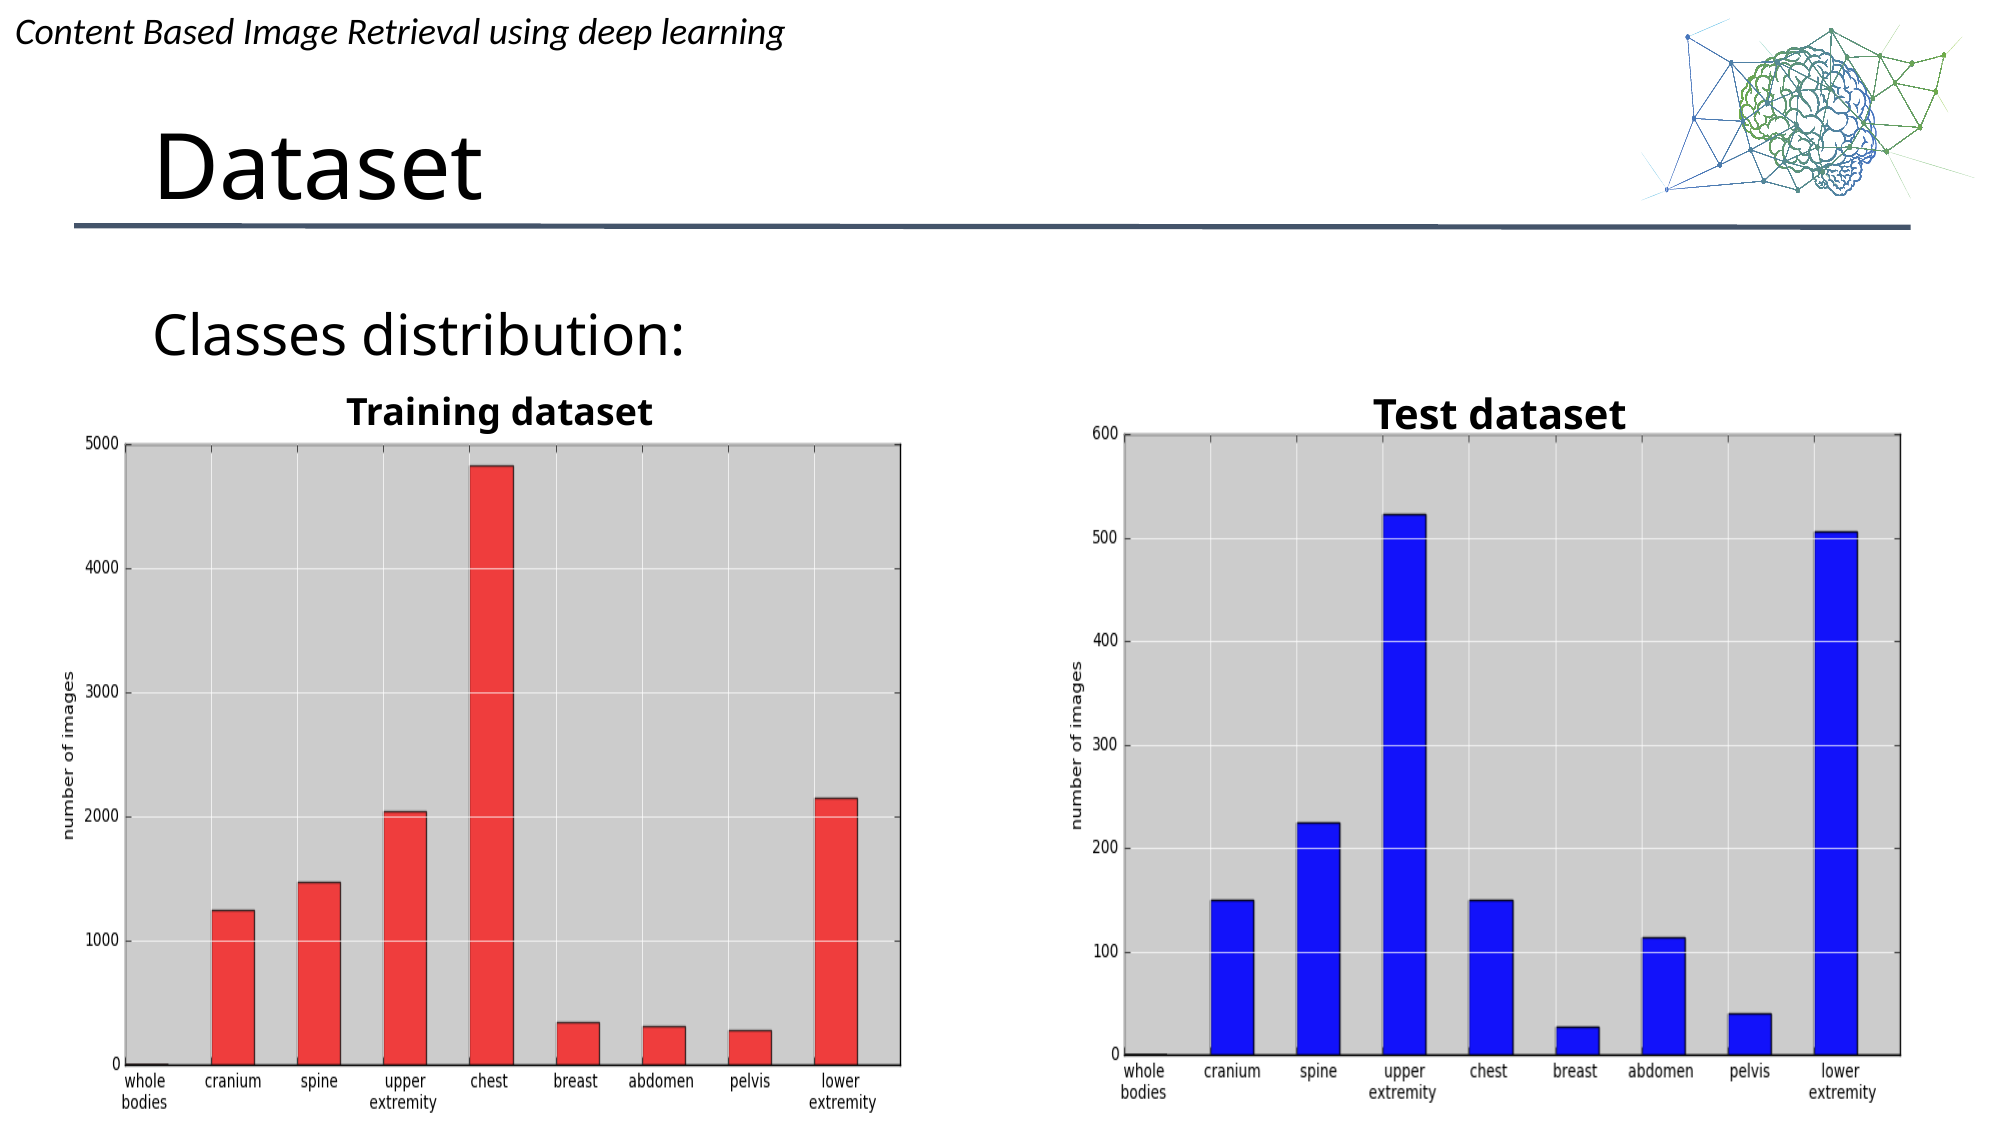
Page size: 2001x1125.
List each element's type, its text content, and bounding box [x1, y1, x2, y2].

picture [0, 354, 2000, 1125]
title Dataset [137, 61, 1863, 279]
list Classes distribution: [137, 299, 1863, 364]
